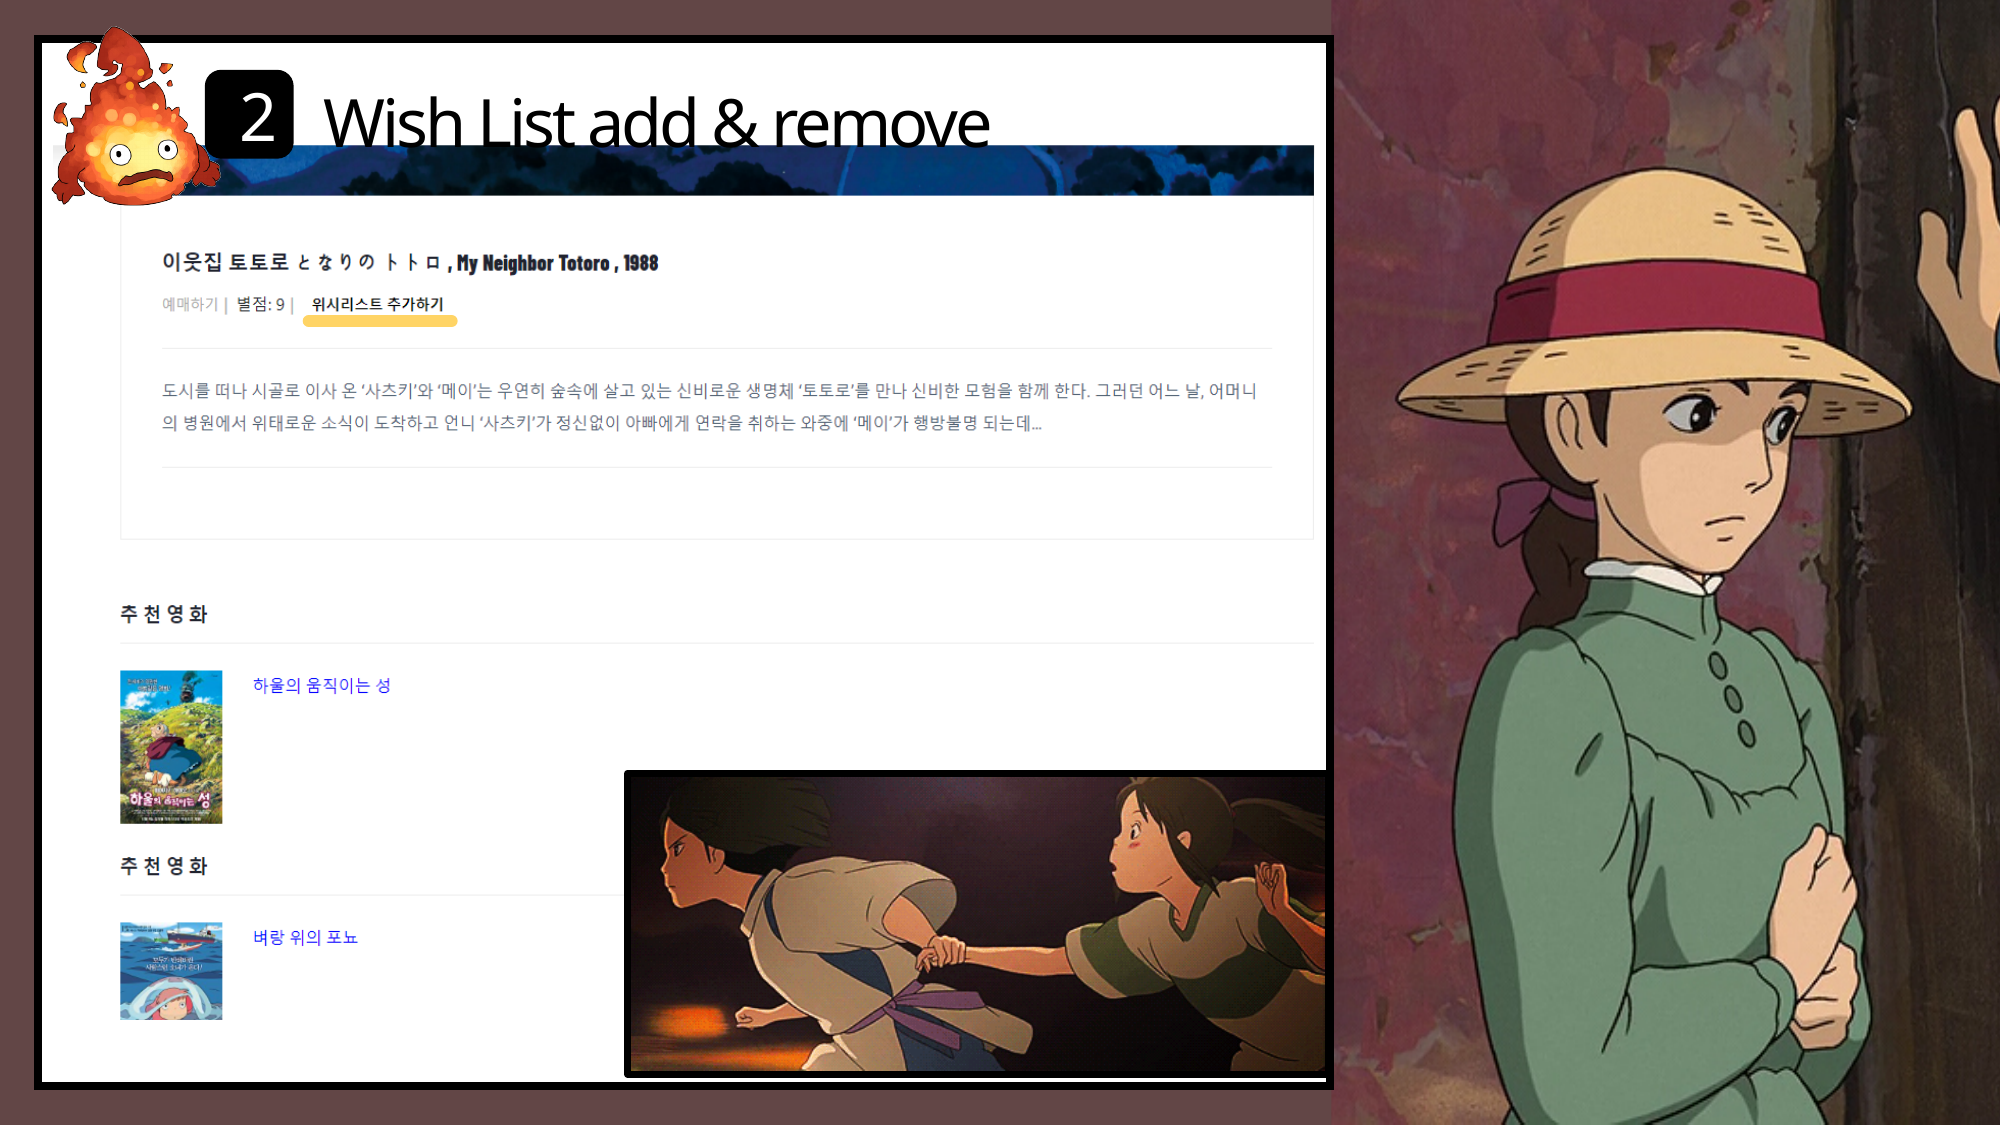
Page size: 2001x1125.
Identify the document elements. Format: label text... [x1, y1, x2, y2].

picture [38, 17, 1325, 1071]
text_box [207, 67, 292, 164]
text_box Wish List add & remove [308, 73, 1024, 141]
picture [1331, 0, 2000, 1125]
text_box [19, 19, 1331, 1106]
text_box [37, 38, 1331, 1087]
